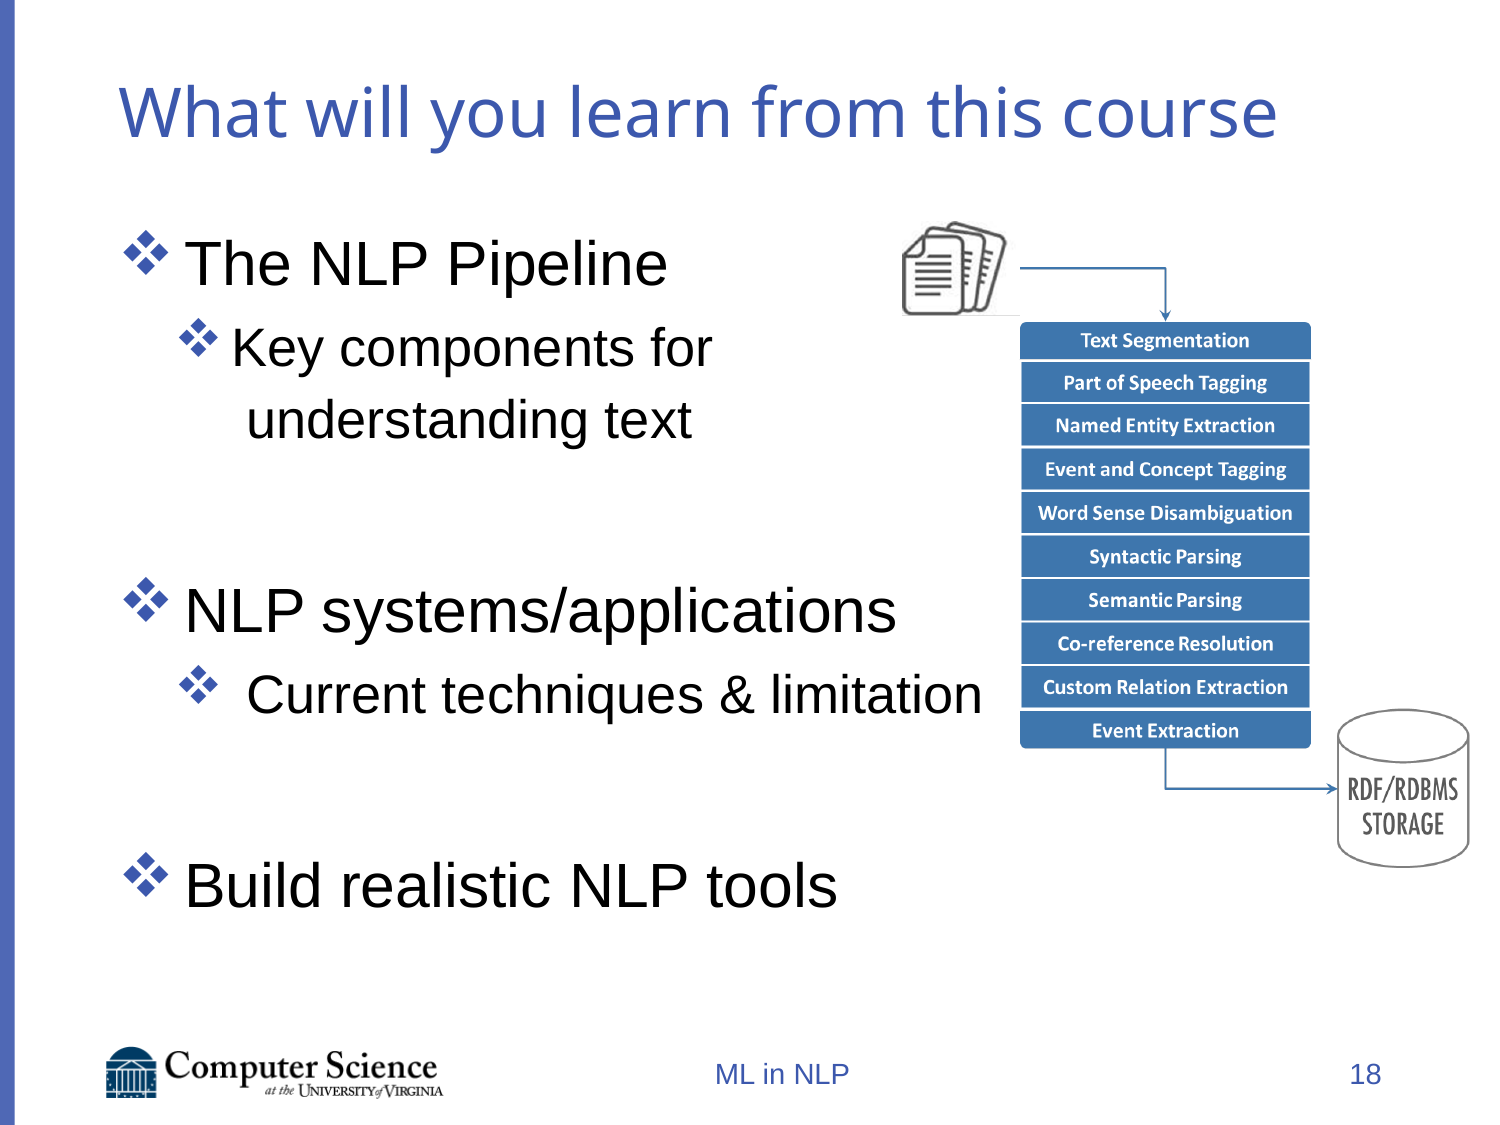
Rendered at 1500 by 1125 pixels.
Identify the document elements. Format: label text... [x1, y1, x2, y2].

slide_number 18 [1177, 1042, 1397, 1103]
footer ML in NLP [496, 1042, 1069, 1103]
list The NLP Pipeline Key components for understanding text NLP systems/applications Current techniques & limitation Build realistic NLP tools [103, 208, 1397, 1014]
picture [103, 1045, 450, 1099]
picture [902, 221, 1476, 868]
title What will you learn from this course [103, 59, 1397, 171]
